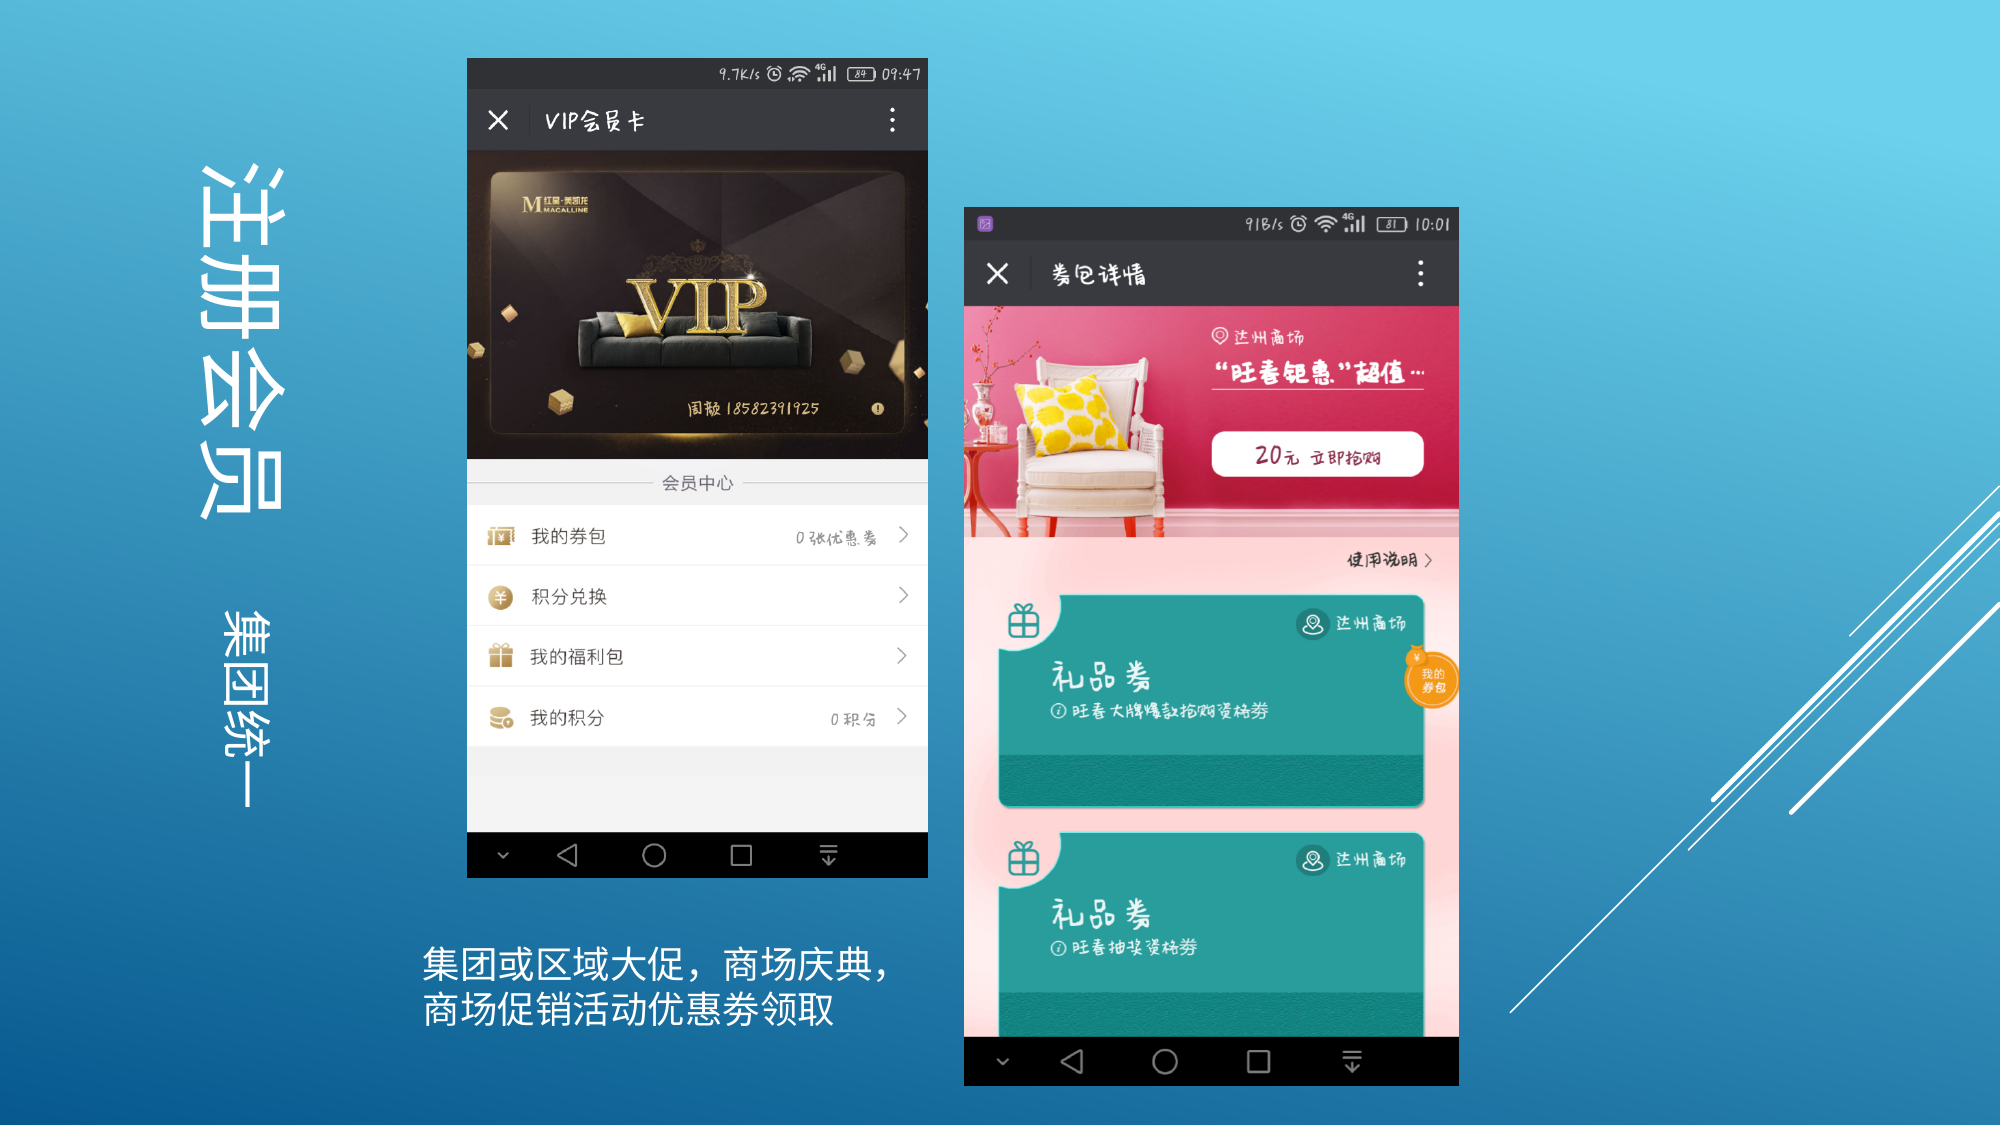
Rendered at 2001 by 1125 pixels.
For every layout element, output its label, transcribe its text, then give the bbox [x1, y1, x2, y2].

text_box 注册会员 [166, 144, 308, 792]
picture [466, 58, 928, 878]
picture [964, 207, 1459, 1086]
text_box 集团或区域大促，商场庆典，商场促销活动优惠劵领取 [408, 933, 906, 1039]
text_box 集团统一 [195, 594, 286, 812]
